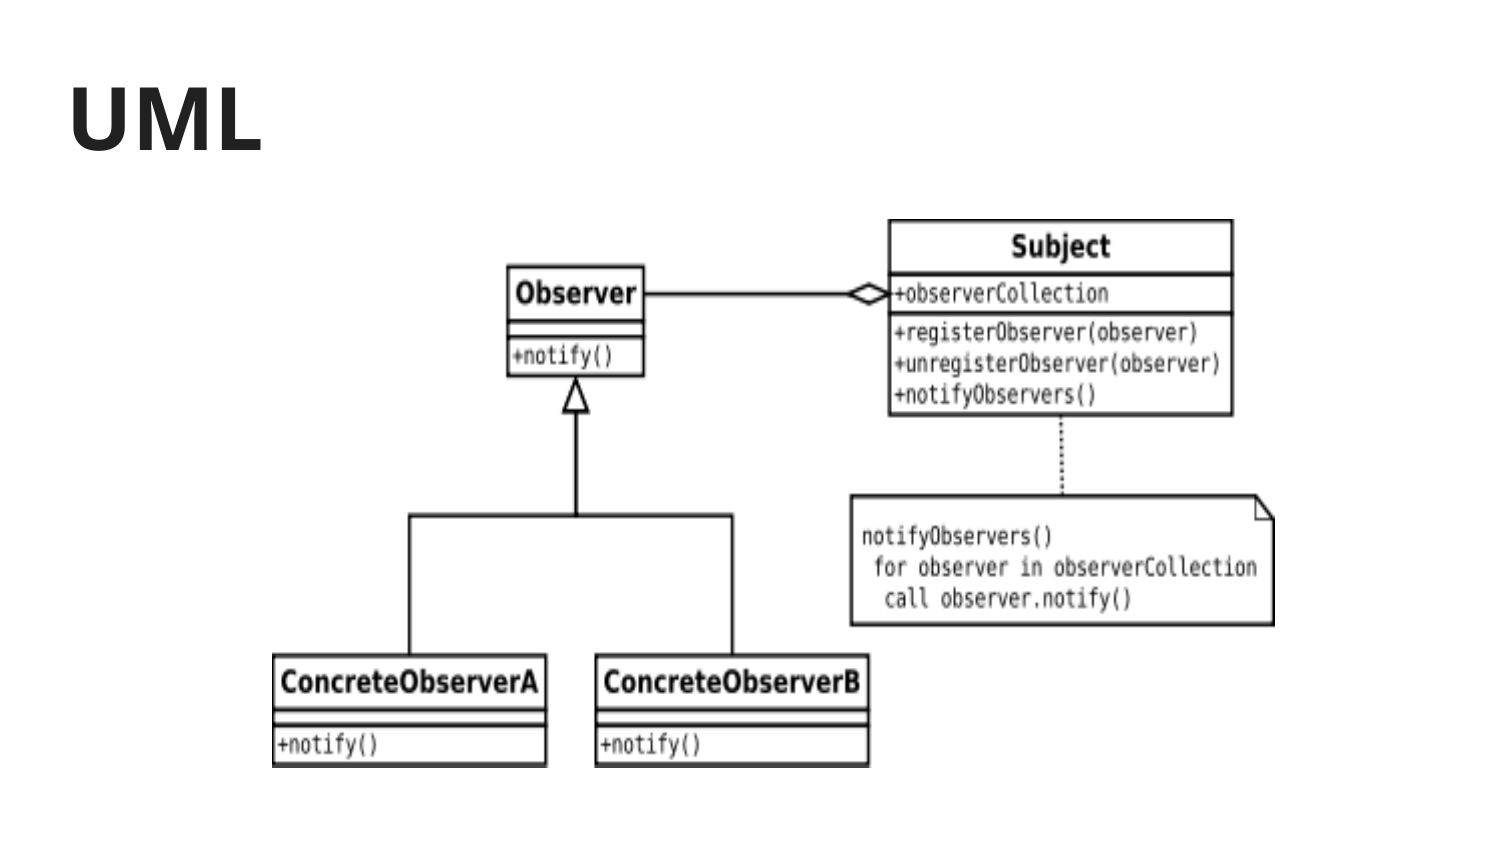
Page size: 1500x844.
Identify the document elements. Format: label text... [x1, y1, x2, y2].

picture [271, 218, 1275, 768]
title UML [51, 48, 1449, 180]
